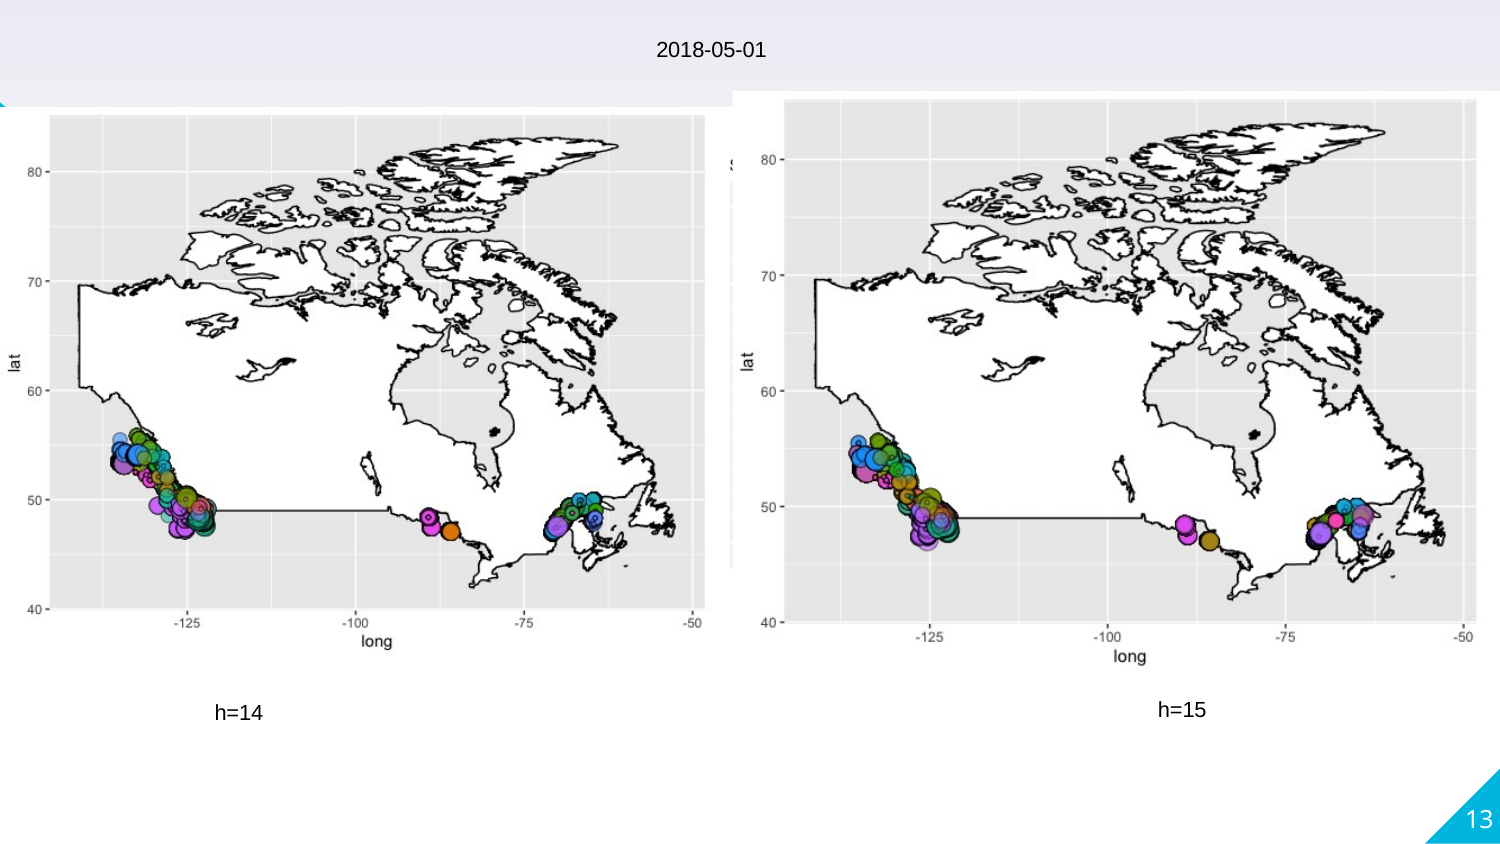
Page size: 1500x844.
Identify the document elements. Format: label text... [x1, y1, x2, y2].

text_box 2018-05-01 [641, 28, 1005, 70]
text_box h=15 [1143, 688, 1322, 730]
text_box h=14 [199, 690, 1084, 732]
picture [0, 91, 1500, 674]
slide_number 13 [1418, 760, 1494, 838]
